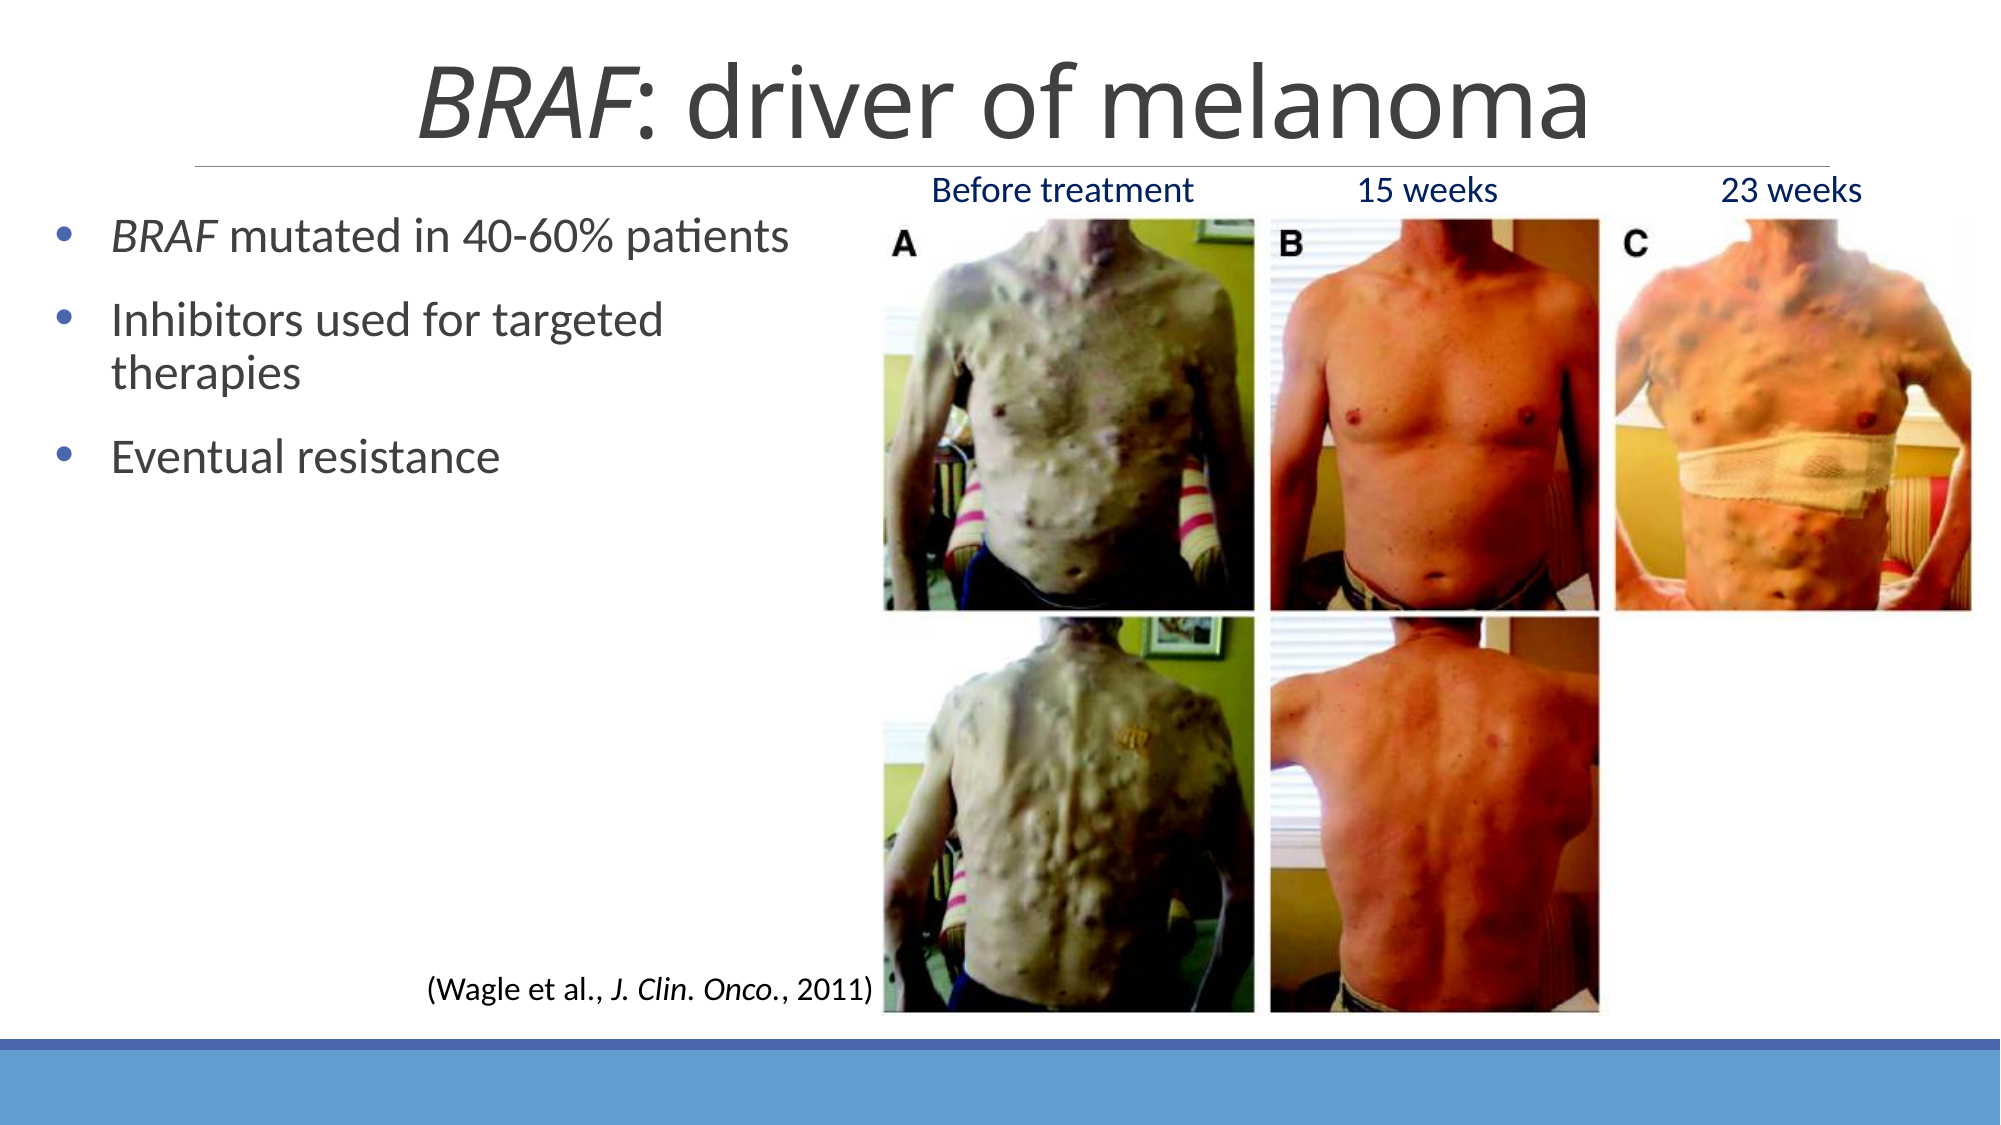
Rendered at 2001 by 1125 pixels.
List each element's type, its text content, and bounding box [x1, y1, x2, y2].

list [880, 212, 1975, 1017]
text_box (Wagle et al., J. Clin. Onco., 2011) [312, 960, 877, 1015]
table_header 23 weeks [1610, 167, 1974, 210]
text_box BRAF mutated in 40-60% patients Inhibitors used for targeted therapies Eventual resistance [54, 202, 865, 995]
title BRAF: driver of melanoma [180, 47, 1830, 167]
table_header 15 weeks [1245, 167, 1610, 210]
table_header Before treatment [881, 167, 1245, 212]
